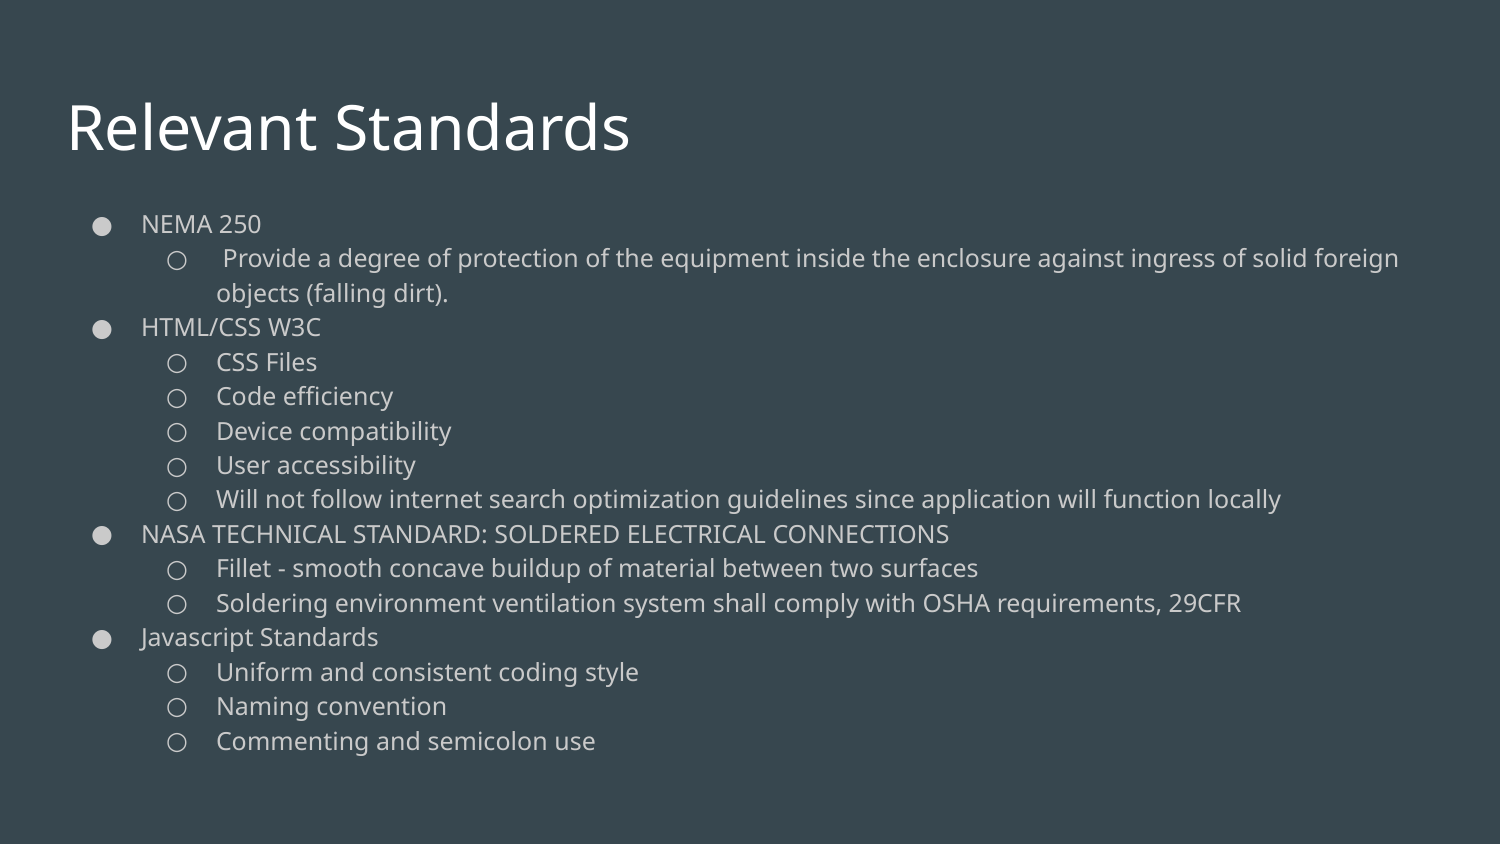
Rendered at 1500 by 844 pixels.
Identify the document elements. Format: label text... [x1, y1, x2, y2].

list NEMA 250 Provide a degree of protection of the equipment inside the enclosure against ingress of solid foreign objects (falling dirt). HTML/CSS W3C CSS Files Code efficiency Device compatibility User accessibility Will not follow internet search optimization guidelines since application will function locally NASA TECHNICAL STANDARD: SOLDERED ELECTRICAL CONNECTIONS Fillet - smooth concave buildup of material between two surfaces Soldering environment ventilation system shall comply with OSHA requirements, 29CFR Javascript Standards Uniform and consistent coding style Naming convention Commenting and semicolon use [51, 189, 1449, 750]
title Relevant Standards [51, 72, 1449, 167]
